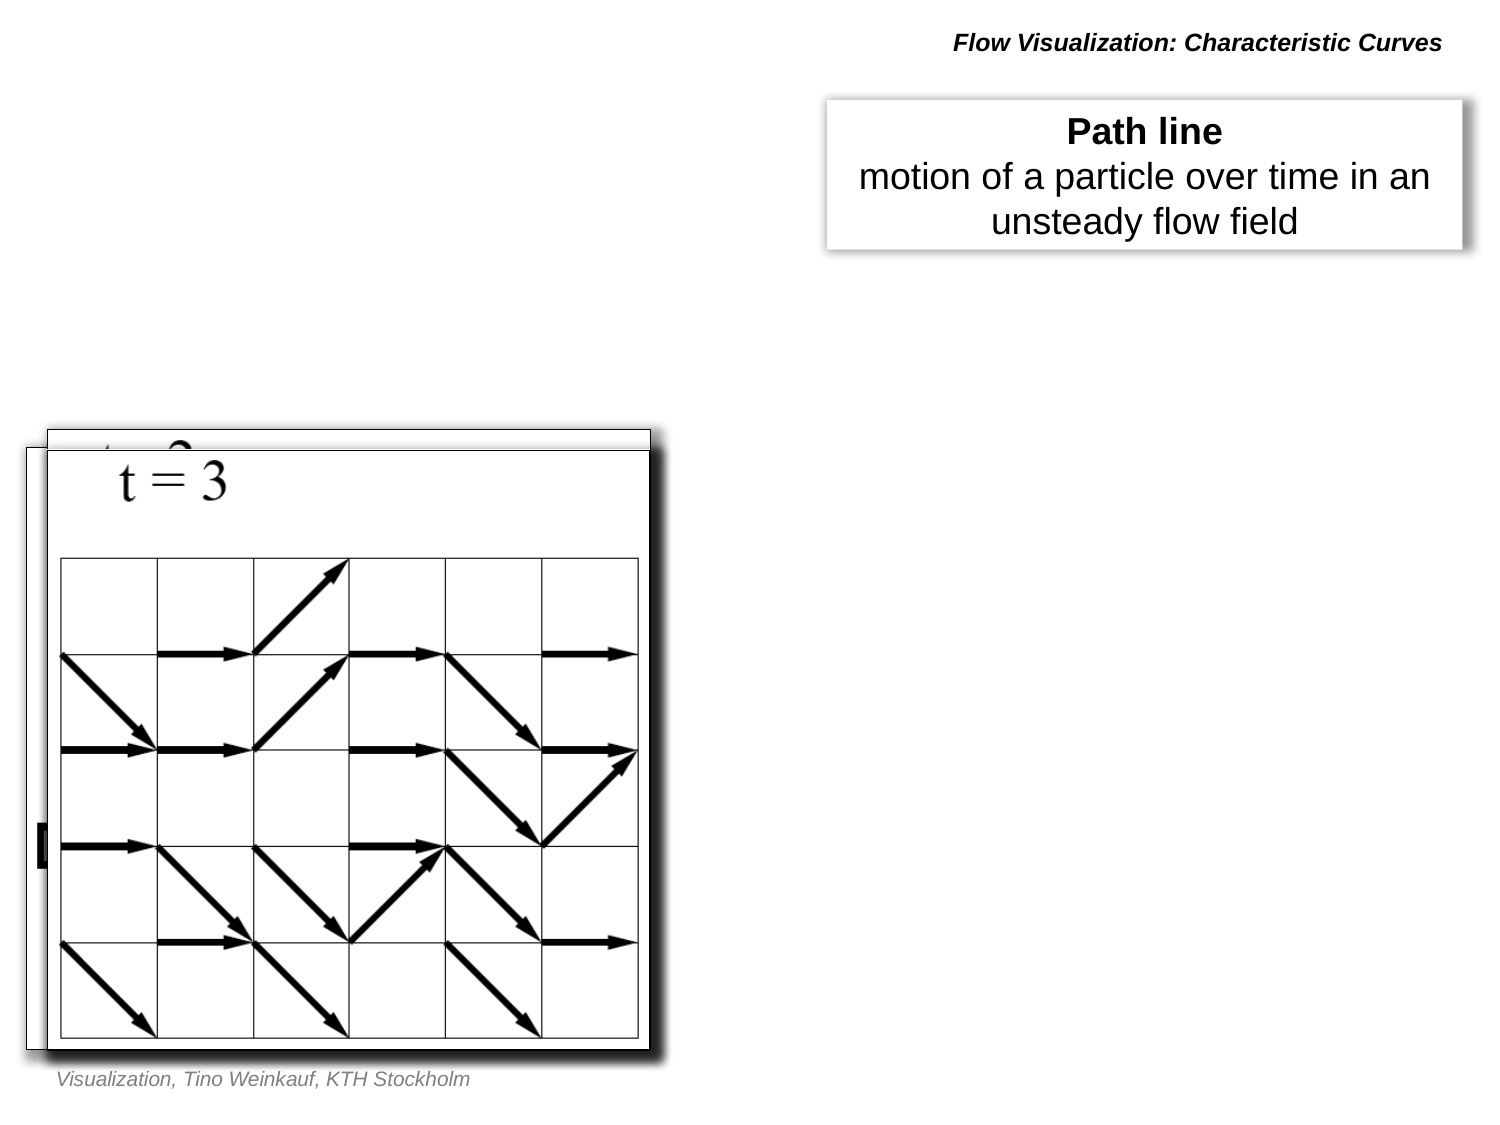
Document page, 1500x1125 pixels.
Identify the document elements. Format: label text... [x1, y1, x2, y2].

picture [25, 429, 651, 1051]
title Flow Visualization: Characteristic Curves [237, 18, 1460, 67]
text_box Path line motion of a particle over time in an unsteady flow field [827, 99, 1463, 250]
